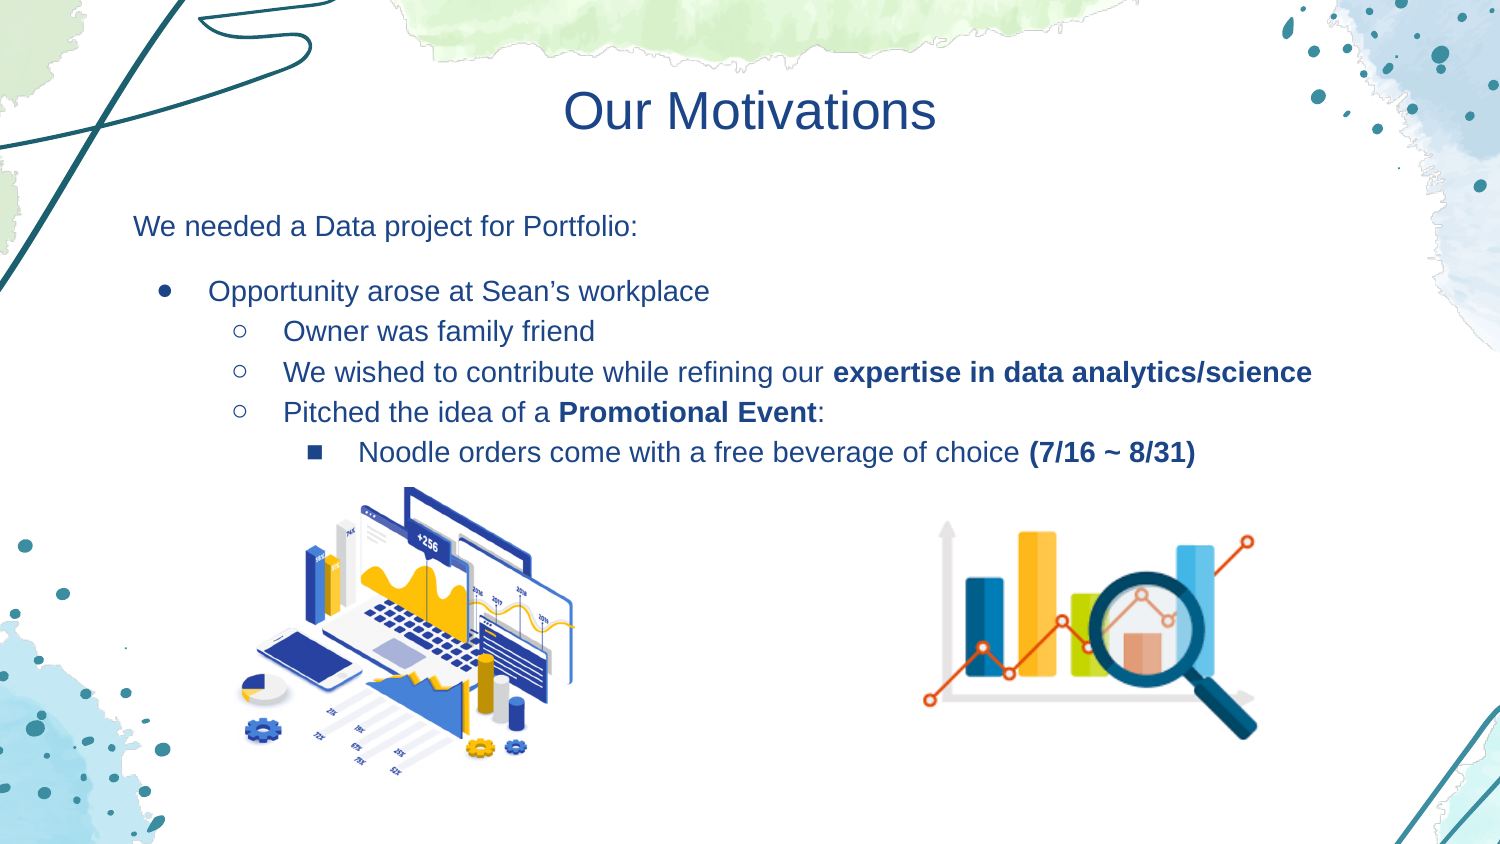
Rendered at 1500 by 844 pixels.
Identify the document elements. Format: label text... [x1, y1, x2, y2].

title Possible Confounding Variable [340, 0, 1218, 61]
picture [874, 486, 1301, 776]
subtitle We needed a Data project for Portfolio: Opportunity arose at Sean’s workplace Owner was family friend We wished to contribute while refining our expertise in data analytics/science Pitched the idea of a Promotional Event: Noodle orders come with a free beverage of choice (7/16 ~ 8/31) [118, 186, 1382, 679]
title Possible Confounding Variable [1304, 659, 1500, 844]
picture [202, 486, 610, 776]
title Our Motivations [120, 61, 1380, 156]
